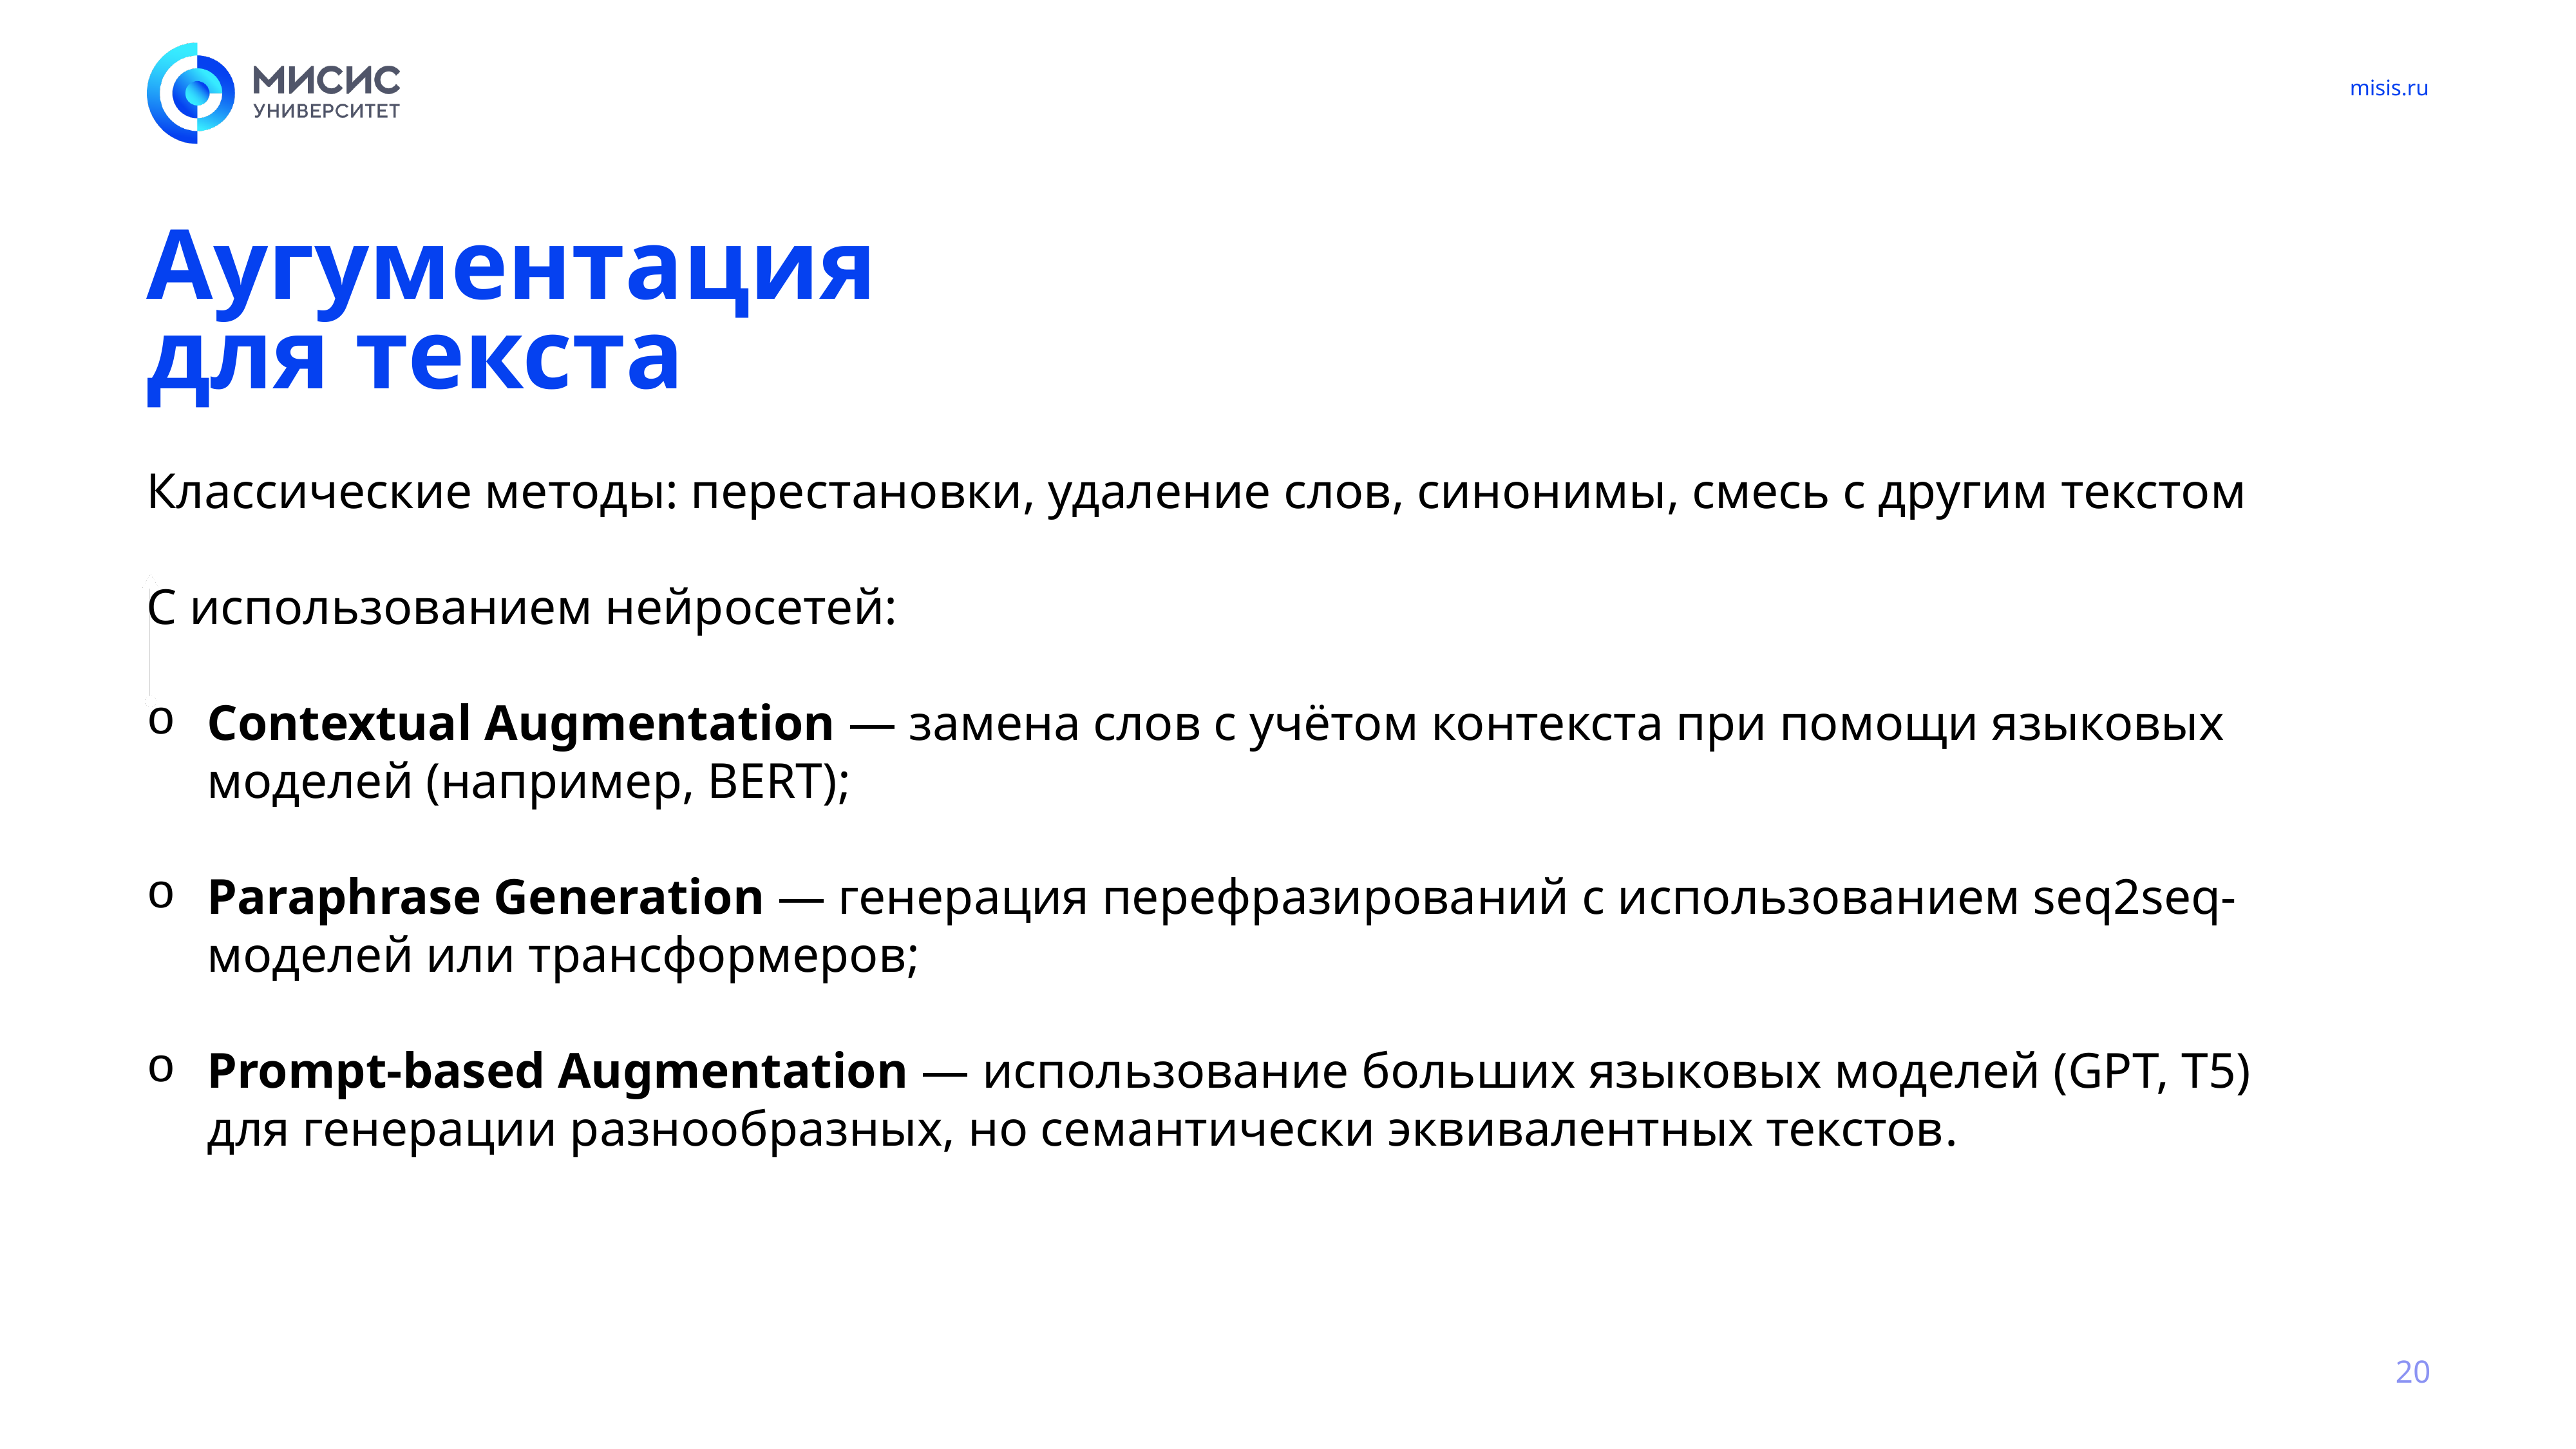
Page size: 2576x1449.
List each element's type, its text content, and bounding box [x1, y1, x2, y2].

slide_number 20 [2092, 1334, 2441, 1412]
text_box Классические методы: перестановки, удаление слов, синонимы, смесь с другим текстом С использованием нейросетей: Contextual Augmentation — замена слов с учётом контекста при помощи языковых моделей (например, BERT); Paraphrase Generation — генерация перефразирований с использованием seq2seq-моделей или трансформеров; Prompt-based Augmentation — использование больших языковых моделей (GPT, T5) для генерации разнообразных, но семантически эквивалентных текстов. [137, 397, 2270, 1392]
title Аугументация для текста [137, 223, 1260, 341]
picture [147, 42, 401, 144]
